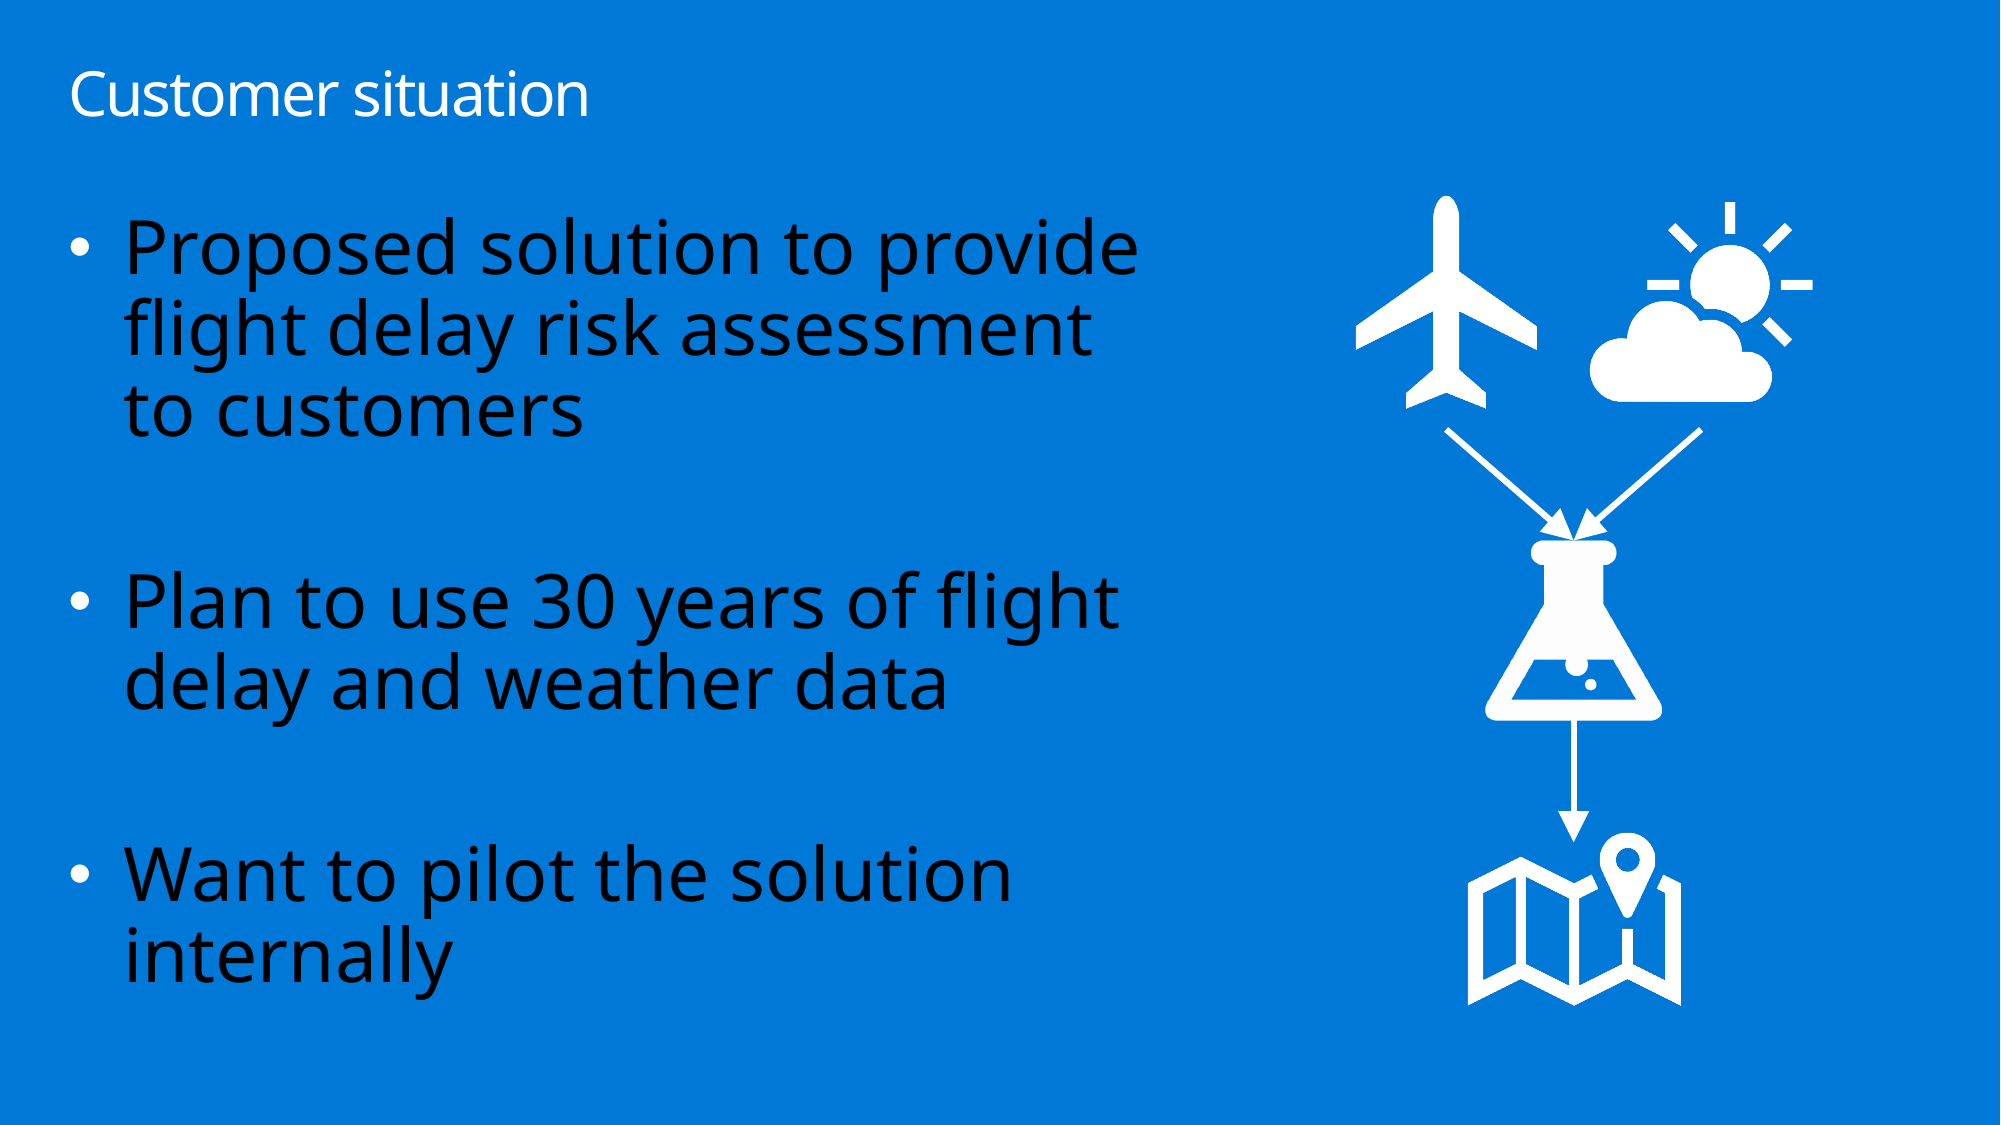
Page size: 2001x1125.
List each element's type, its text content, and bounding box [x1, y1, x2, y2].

title Customer situation [44, 47, 1957, 196]
list Proposed solution to provide flight delay risk assessment to customers Plan to use 30 years of flight delay and weather data Want to pilot the solution internally [44, 195, 1173, 1047]
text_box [1318, 174, 1829, 1048]
